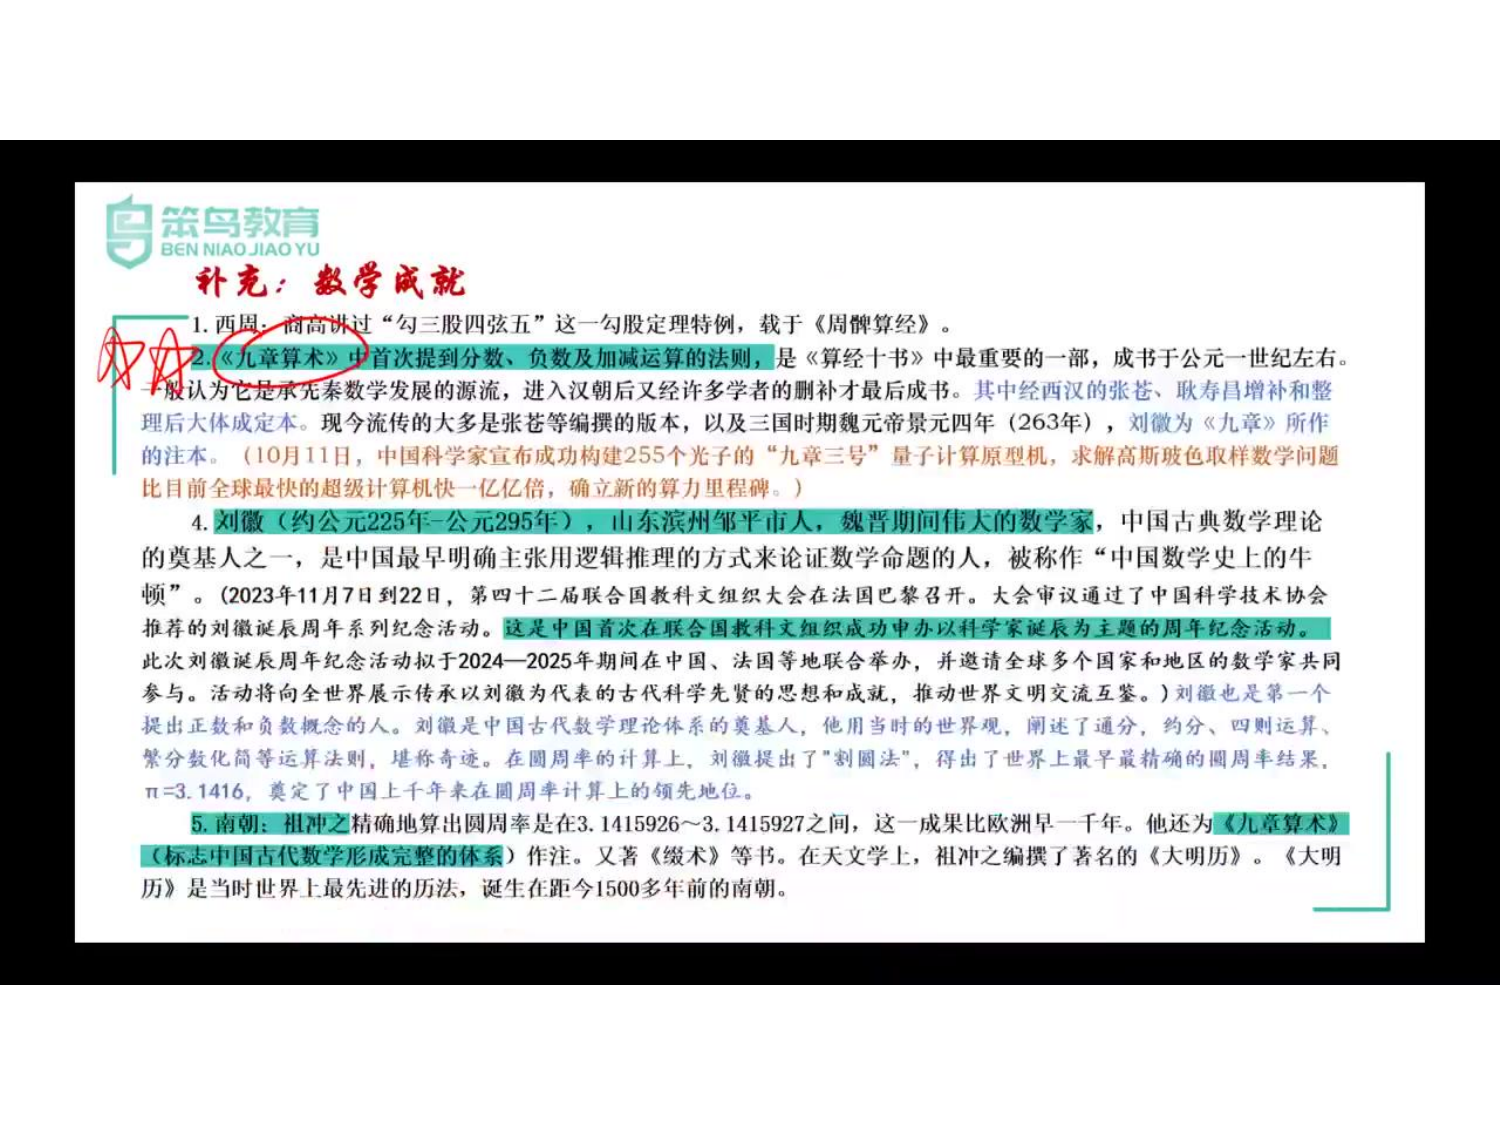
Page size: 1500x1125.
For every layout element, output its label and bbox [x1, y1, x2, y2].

picture [0, 140, 1500, 985]
